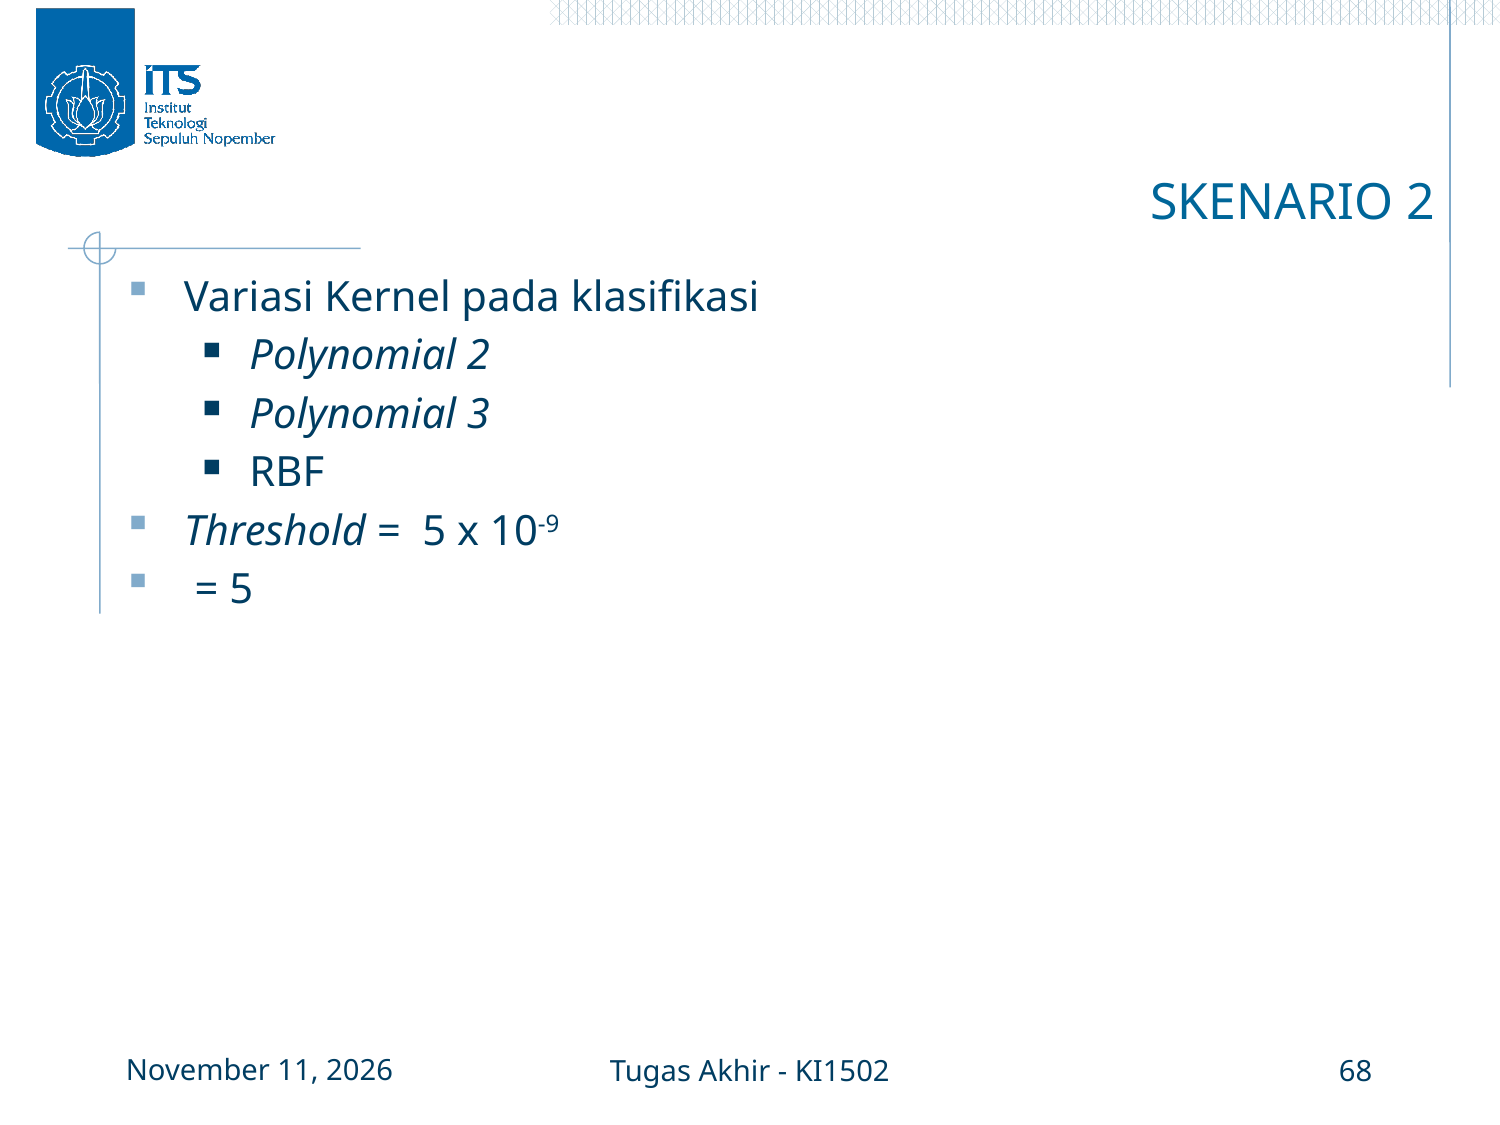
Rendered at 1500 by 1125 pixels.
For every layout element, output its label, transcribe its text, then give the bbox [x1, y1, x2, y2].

slide_number 68 [1074, 1025, 1388, 1100]
title SKENARIO 2 [174, 50, 1450, 238]
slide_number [110, 1023, 424, 1099]
picture [27, 0, 282, 165]
footer Tugas Akhir - KI1502 [512, 1025, 988, 1100]
